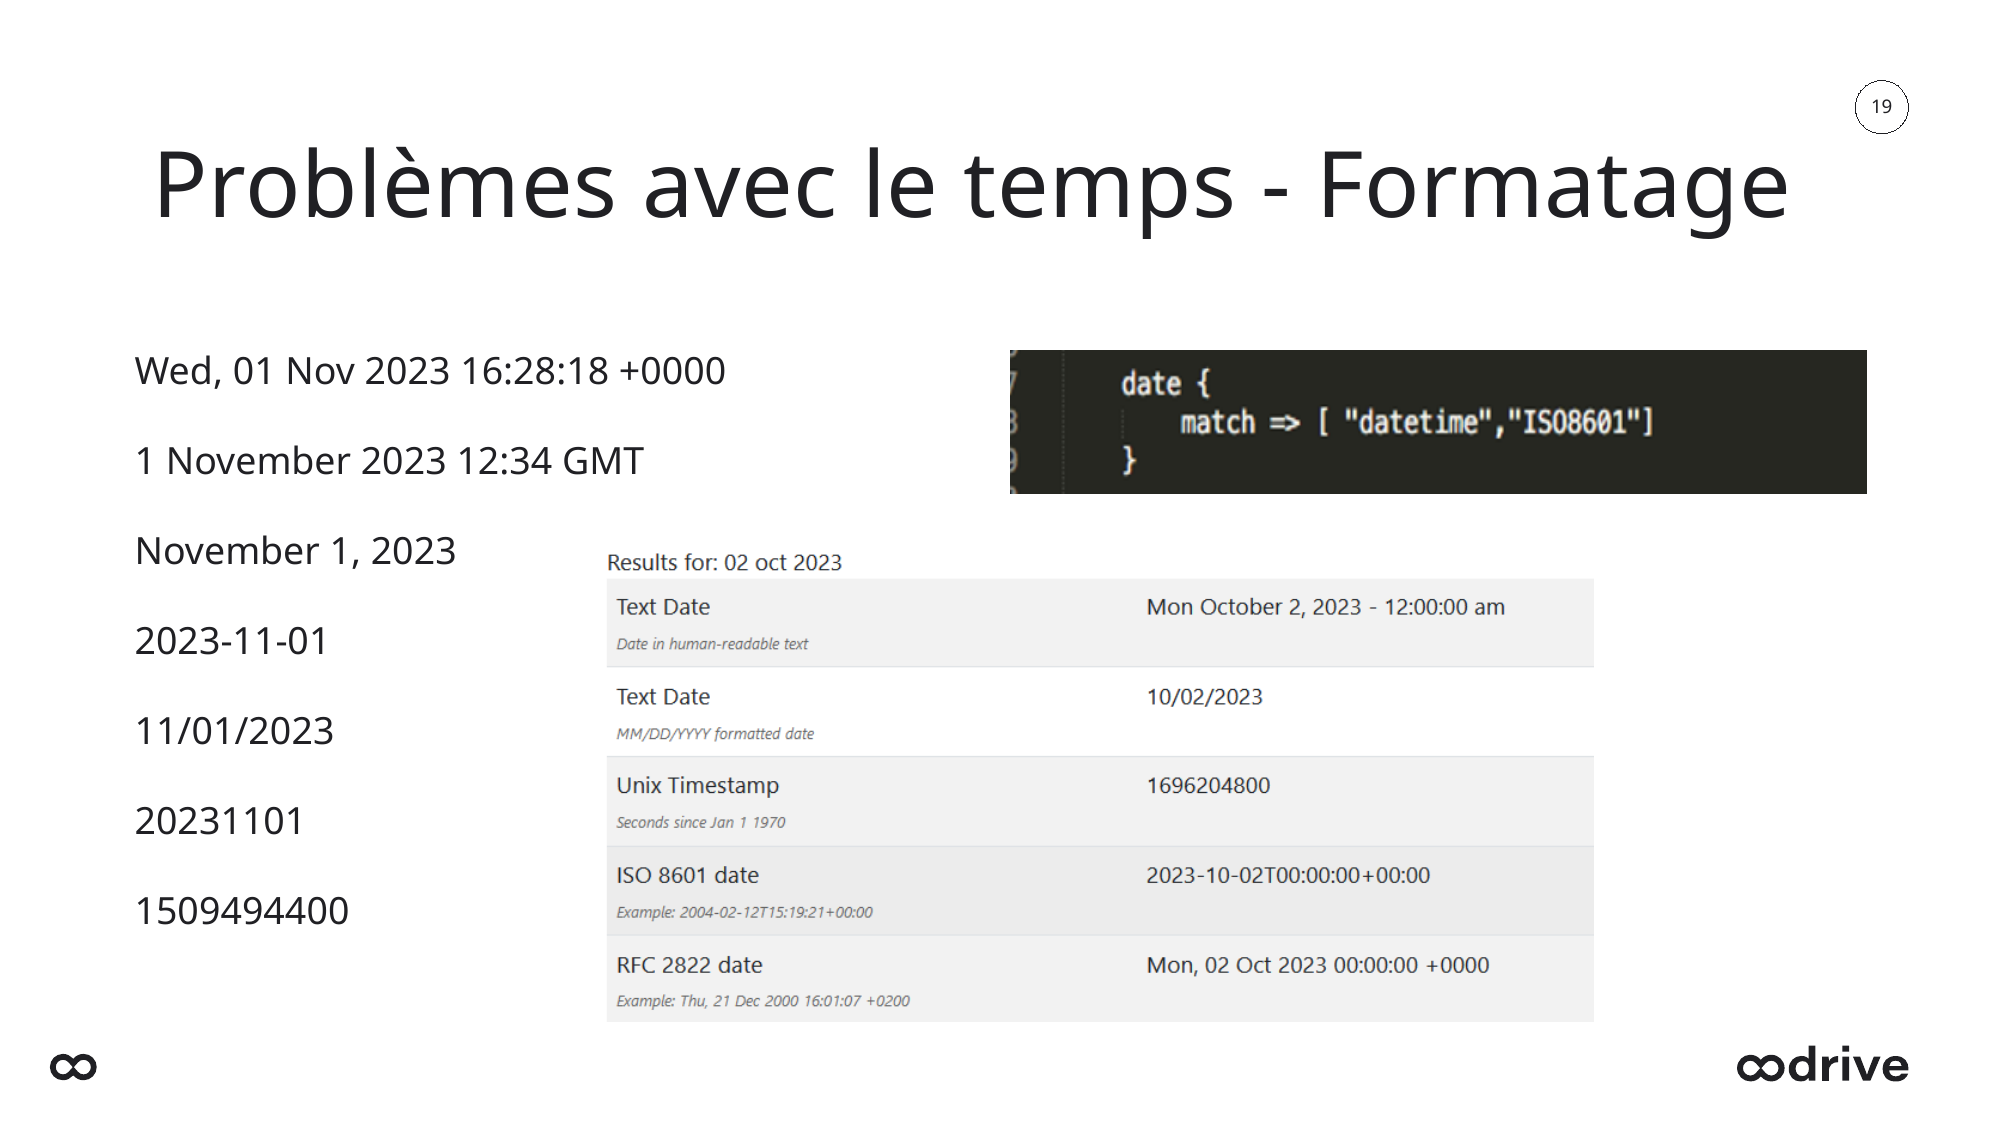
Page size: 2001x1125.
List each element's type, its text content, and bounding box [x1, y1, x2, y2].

picture [601, 544, 1594, 1022]
text_box Wed, 01 Nov 2023 16:28:18 +0000 1 November 2023 12:34 GMT November 1, 2023 2023-11-01 11/01/2023 20231101 1509494400 [134, 346, 727, 971]
picture [1010, 350, 1867, 494]
slide_number 19 [1855, 80, 1909, 134]
title Problèmes avec le temps - Formatage [91, 133, 1856, 240]
